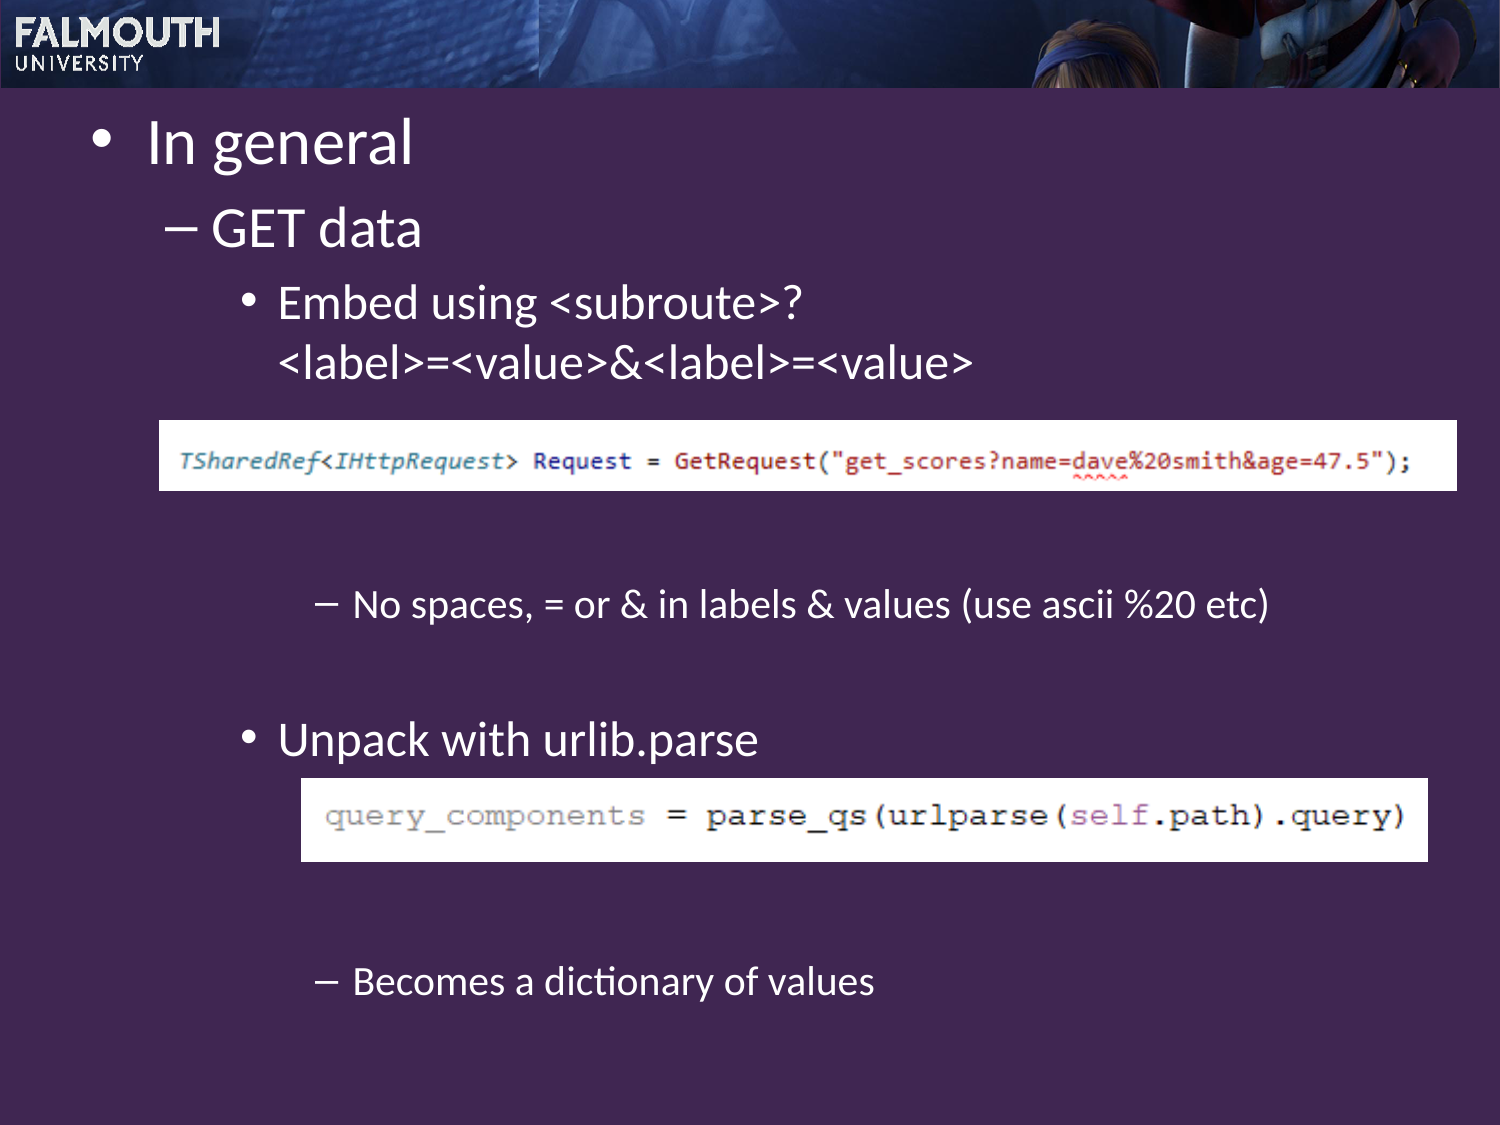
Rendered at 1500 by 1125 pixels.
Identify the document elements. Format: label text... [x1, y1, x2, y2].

list In general GET data Embed using <subroute>?<label>=<value>&<label>=<value> No spaces, = or & in labels & values (use ascii %20 etc) Unpack with urlib.parse Becomes a dictionary of values [75, 90, 1425, 1106]
picture [159, 420, 1457, 491]
picture [0, 0, 1500, 90]
picture [300, 778, 1428, 862]
